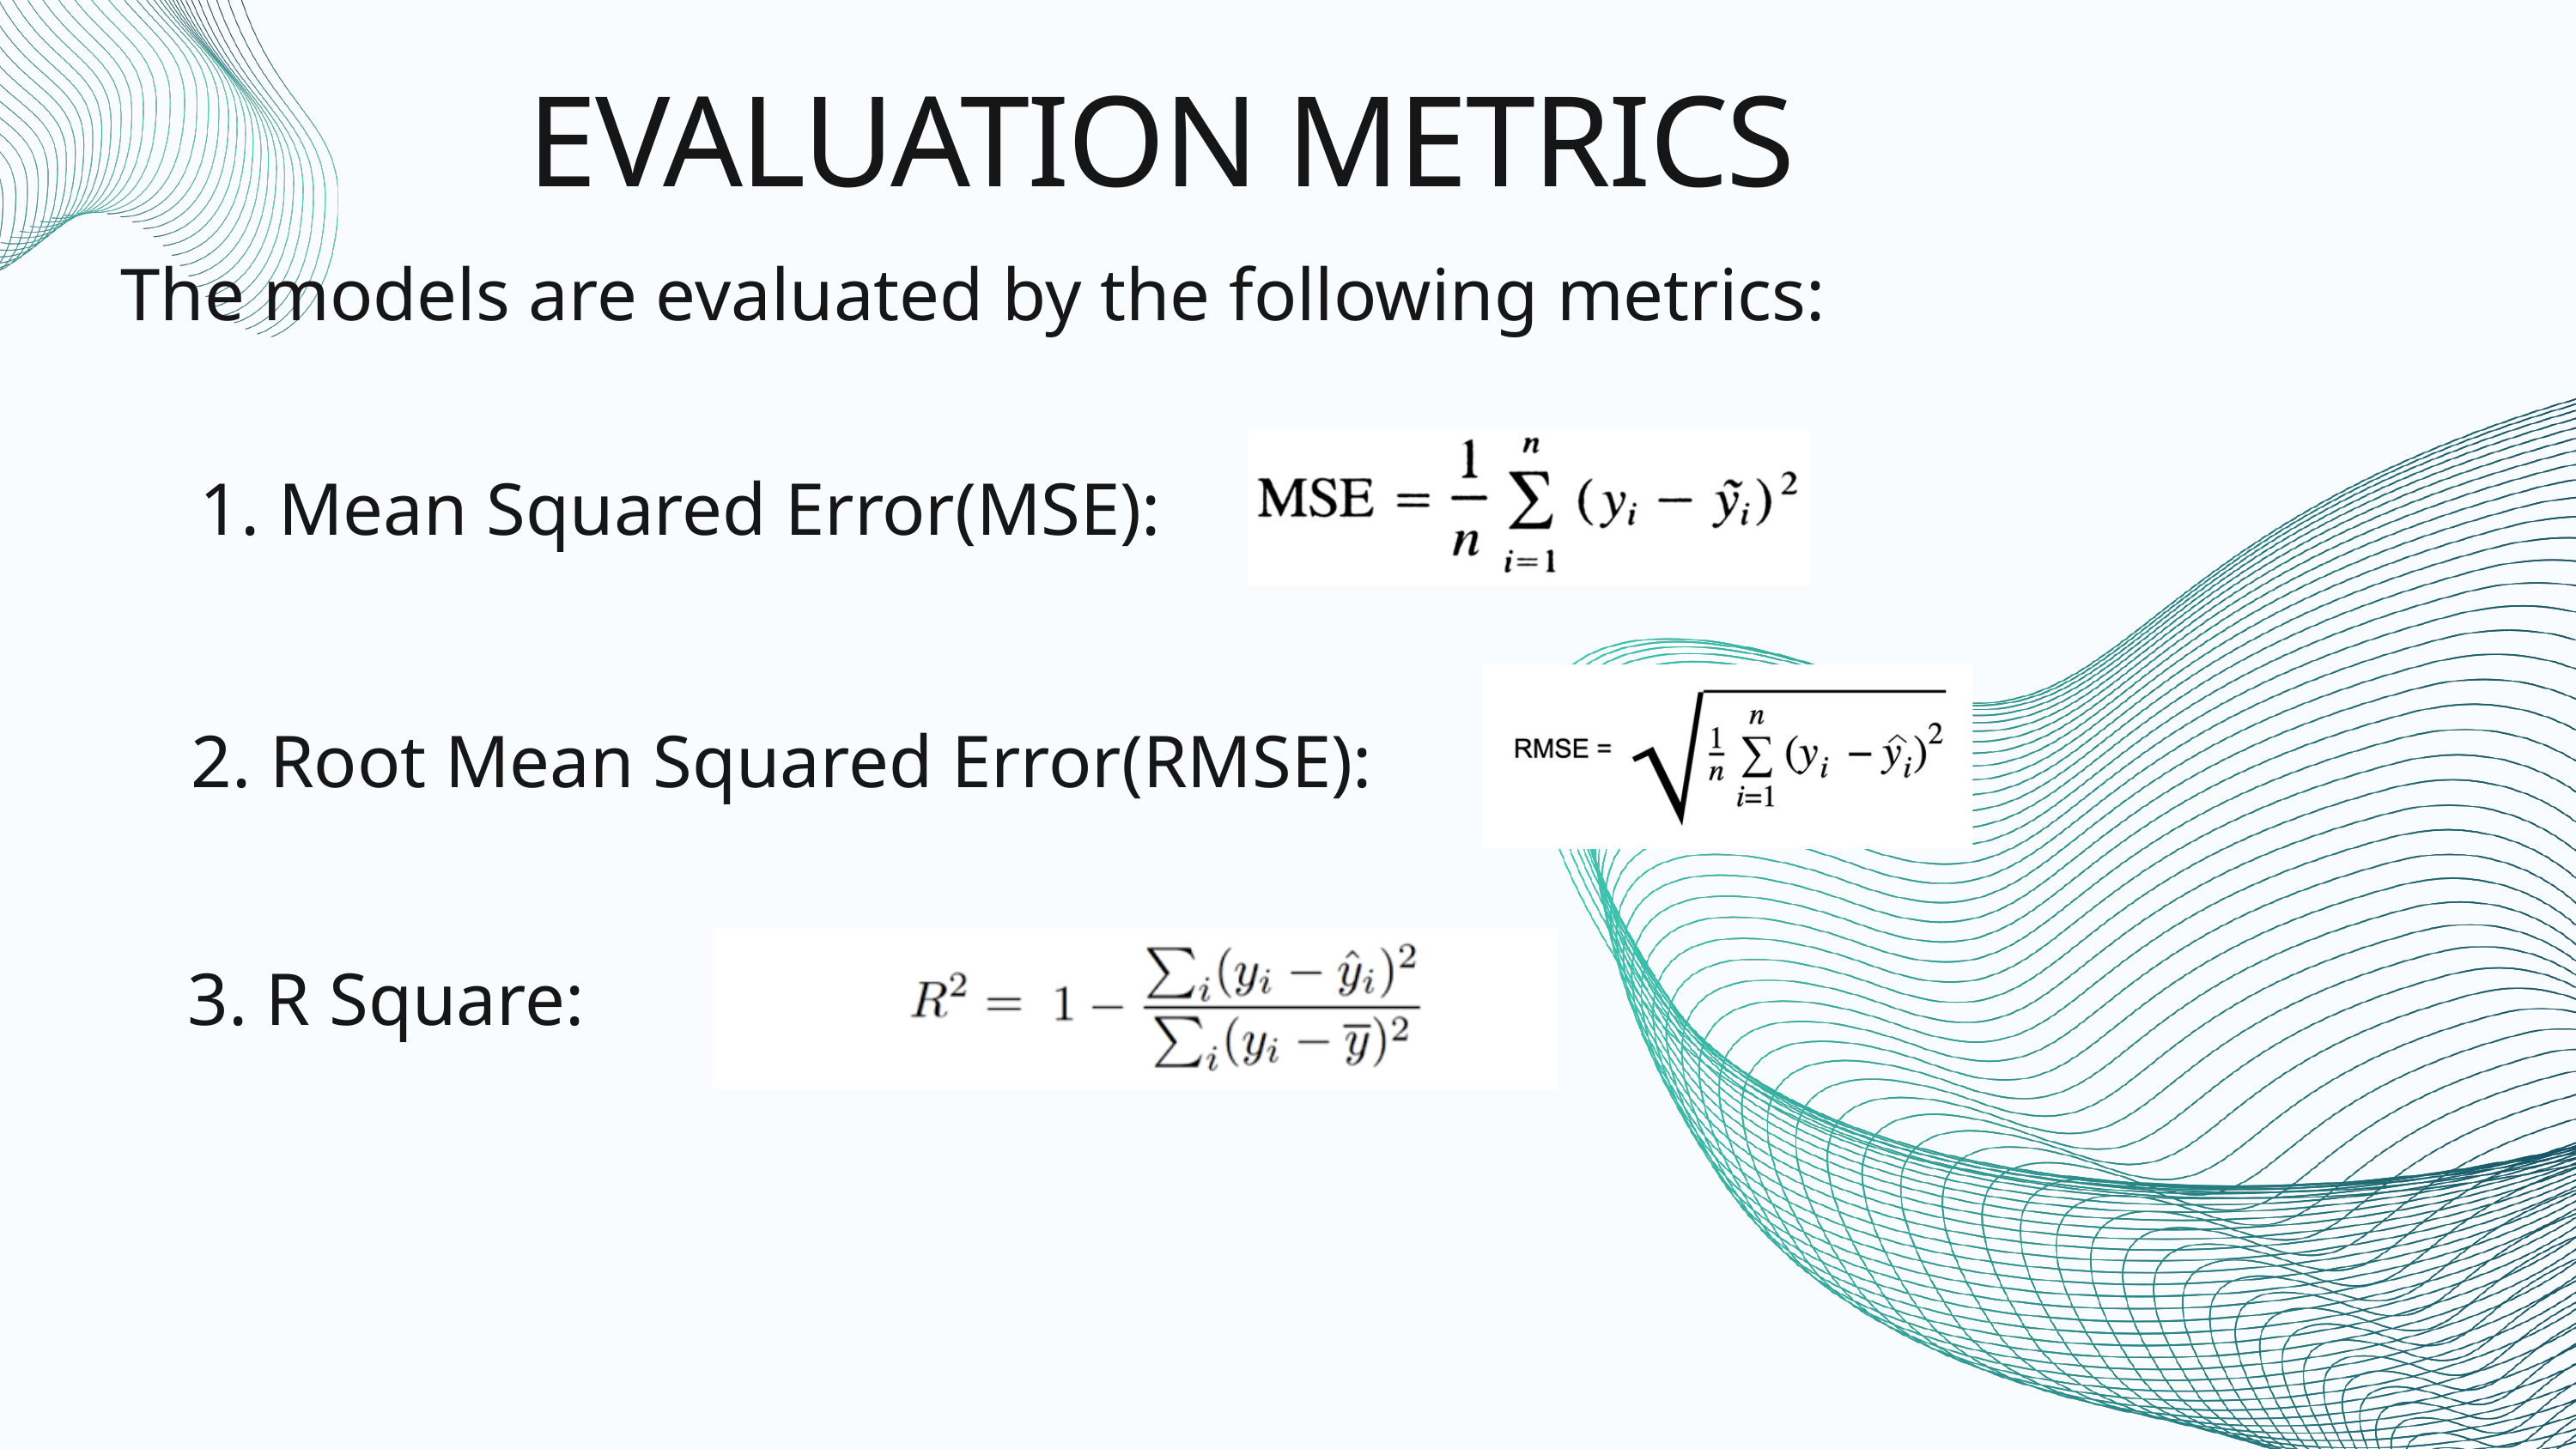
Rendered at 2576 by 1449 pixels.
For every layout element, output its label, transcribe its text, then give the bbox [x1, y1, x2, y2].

text_box [1528, 368, 2576, 1449]
text_box 2. Root Mean Squared Error(RMSE): [135, 687, 1468, 802]
text_box [1247, 430, 1810, 585]
text_box 1. Mean Squared Error(MSE): [120, 435, 1483, 550]
text_box [1482, 664, 1973, 849]
text_box EVALUATION METRICS [527, 36, 2225, 213]
text_box [713, 928, 1558, 1089]
text_box [0, 0, 338, 338]
text_box 3. R Square: [187, 925, 666, 1040]
text_box The models are evaluated by the following metrics: [120, 221, 2344, 336]
